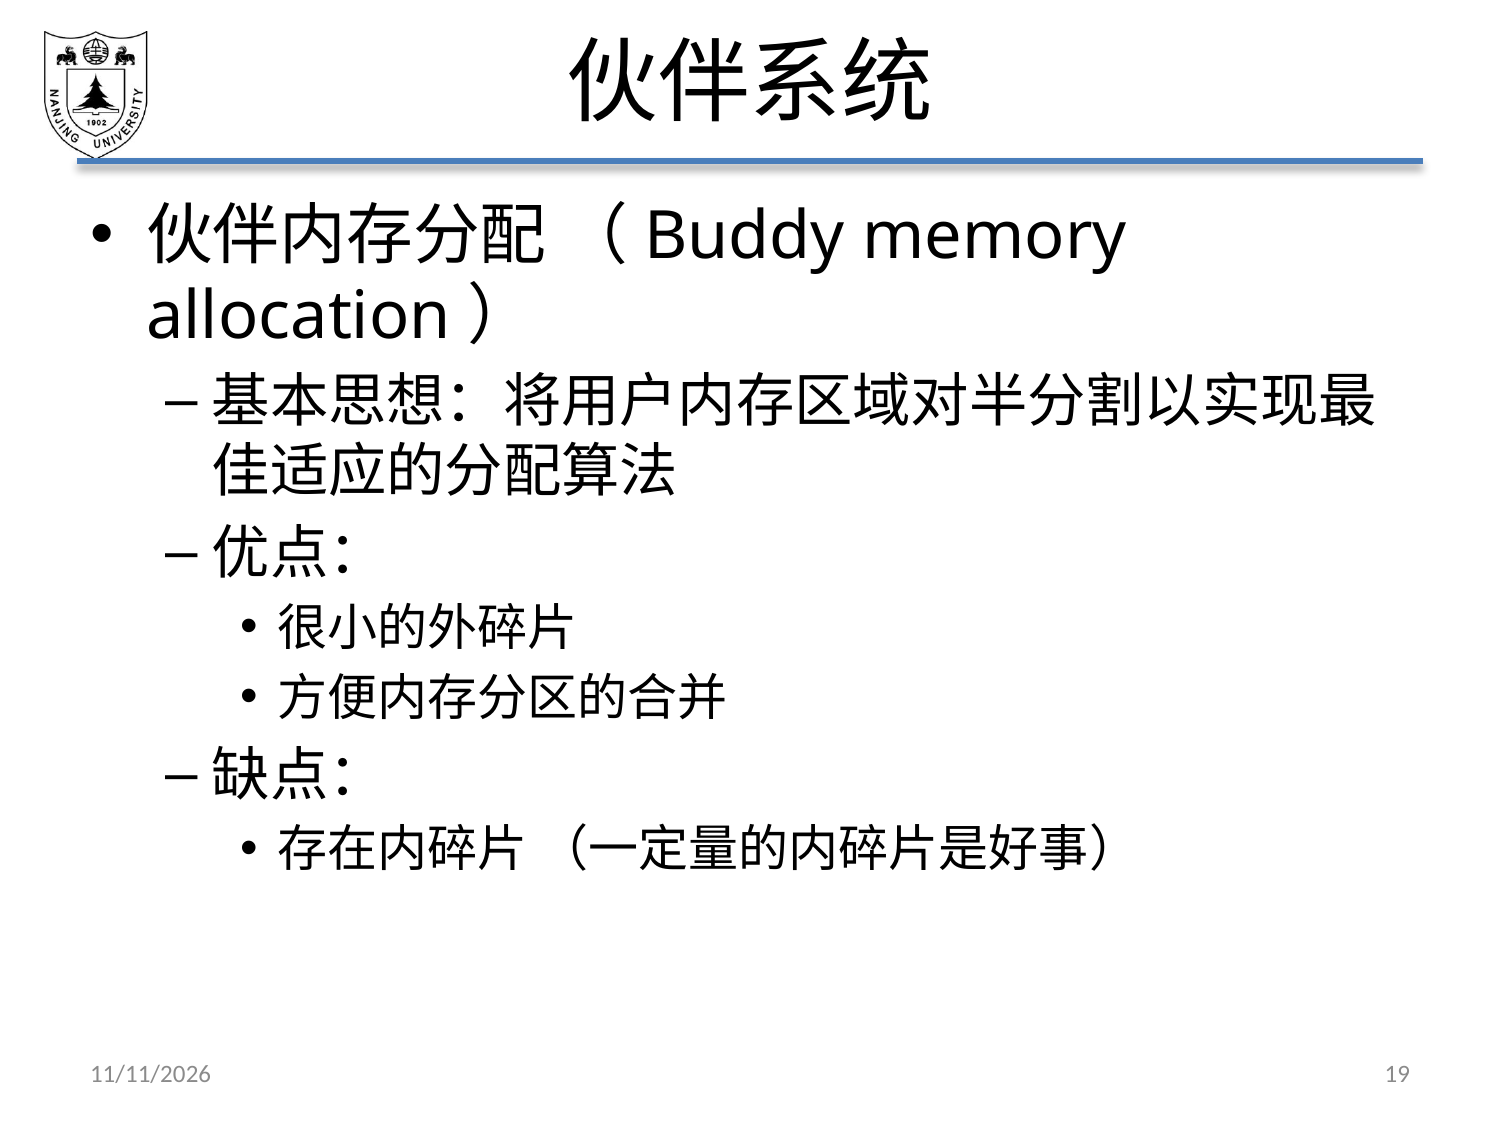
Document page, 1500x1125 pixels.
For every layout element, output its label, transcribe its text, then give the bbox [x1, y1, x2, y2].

list 伙伴内存分配 （Buddy memory allocation） 基本思想：将用户内存区域对半分割以实现最佳适应的分配算法 优点： 很小的外碎片 方便内存分区的合并 缺点： 存在内碎片 （一定量的内碎片是好事） [75, 184, 1425, 1005]
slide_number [75, 1042, 425, 1103]
slide_number 19 [1074, 1042, 1425, 1103]
title 伙伴系统 [75, 0, 1425, 161]
picture [41, 30, 75, 161]
